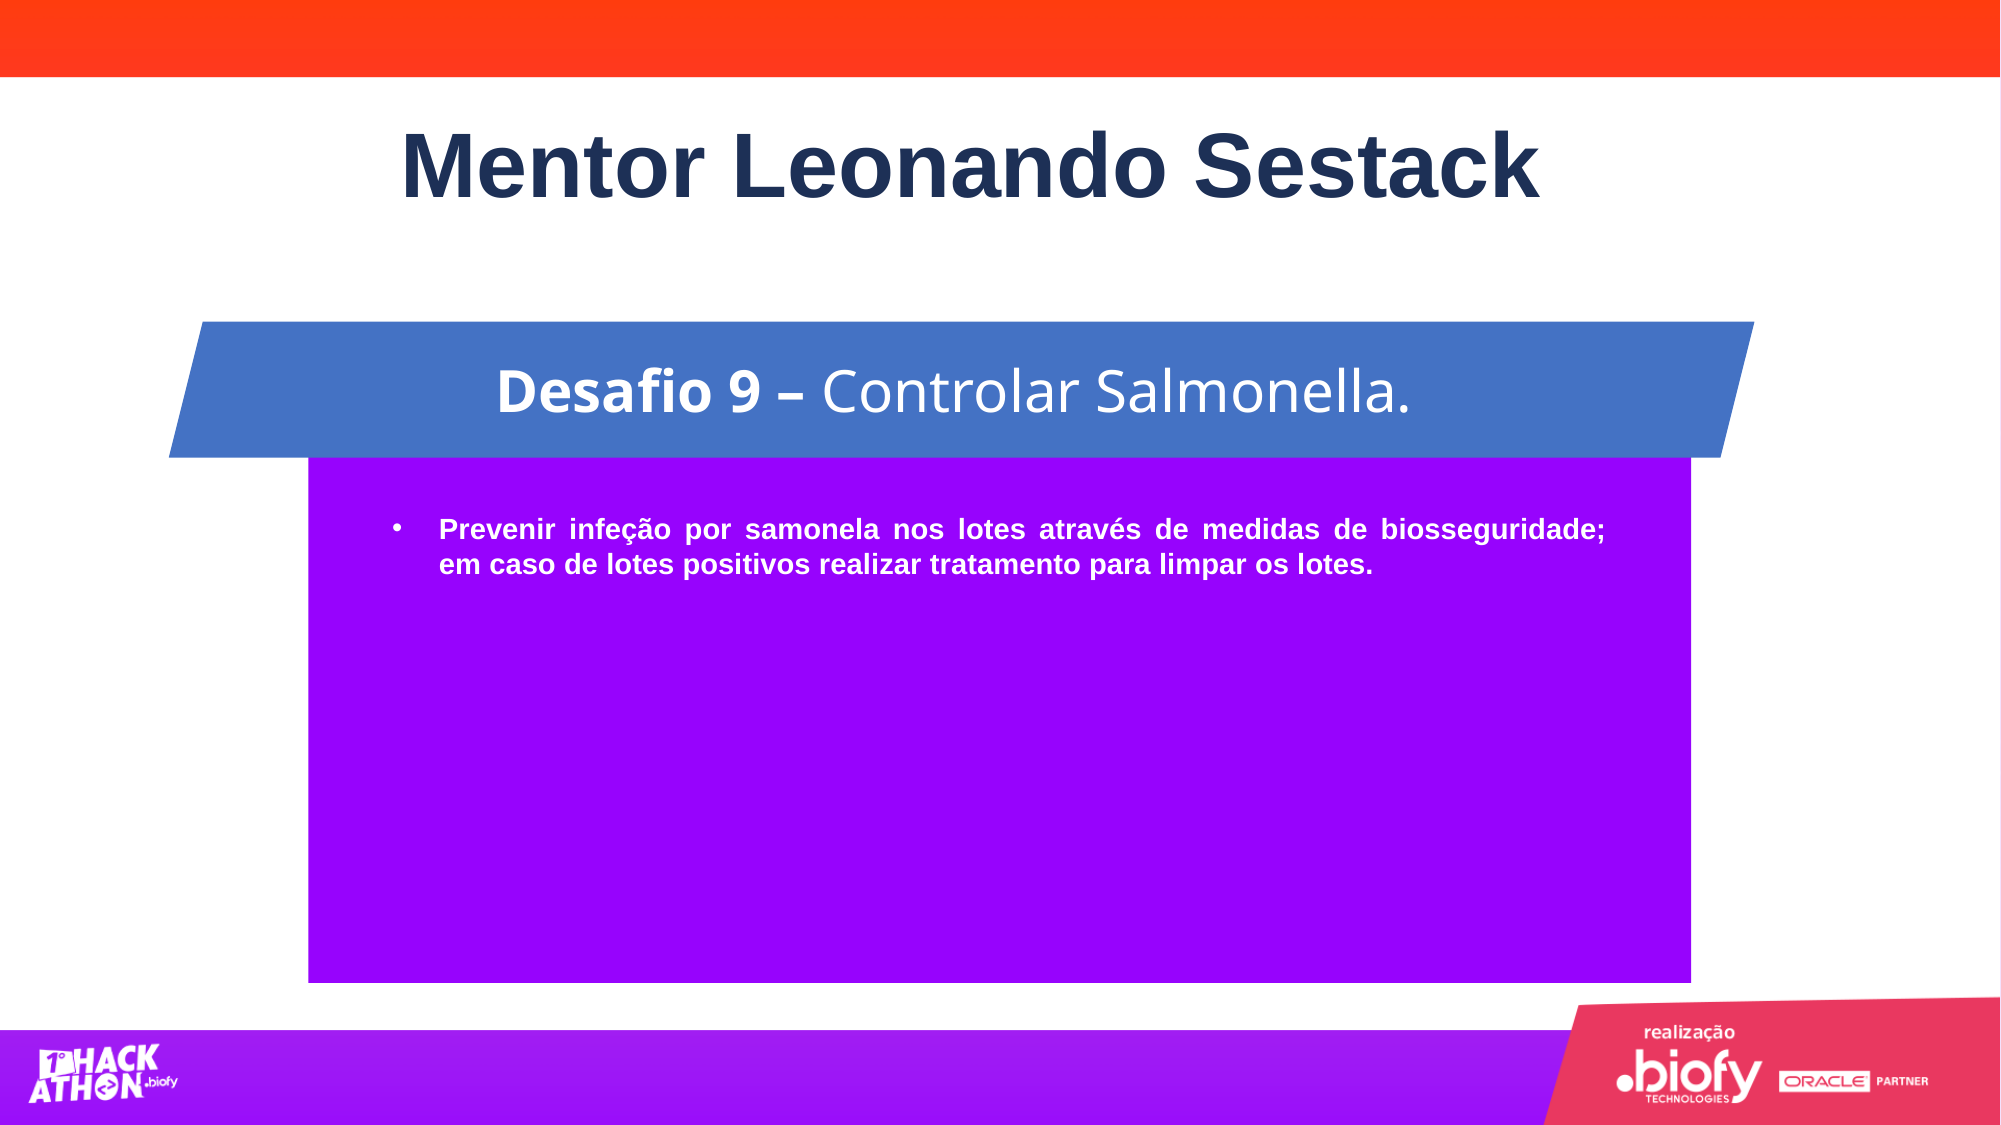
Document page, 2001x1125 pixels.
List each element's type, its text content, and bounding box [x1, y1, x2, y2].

text_box Mentor Leonando Sestack [385, 98, 1614, 224]
text_box Prevenir infeção por samonela nos lotes através de medidas de biosseguridade; em caso de lotes positivos realizar tratamento para limpar os lotes. [377, 502, 1623, 588]
text_box Desafio 9 – Controlar Salmonella. [168, 321, 1755, 458]
picture [0, 0, 2001, 1125]
text_box [308, 458, 1692, 983]
